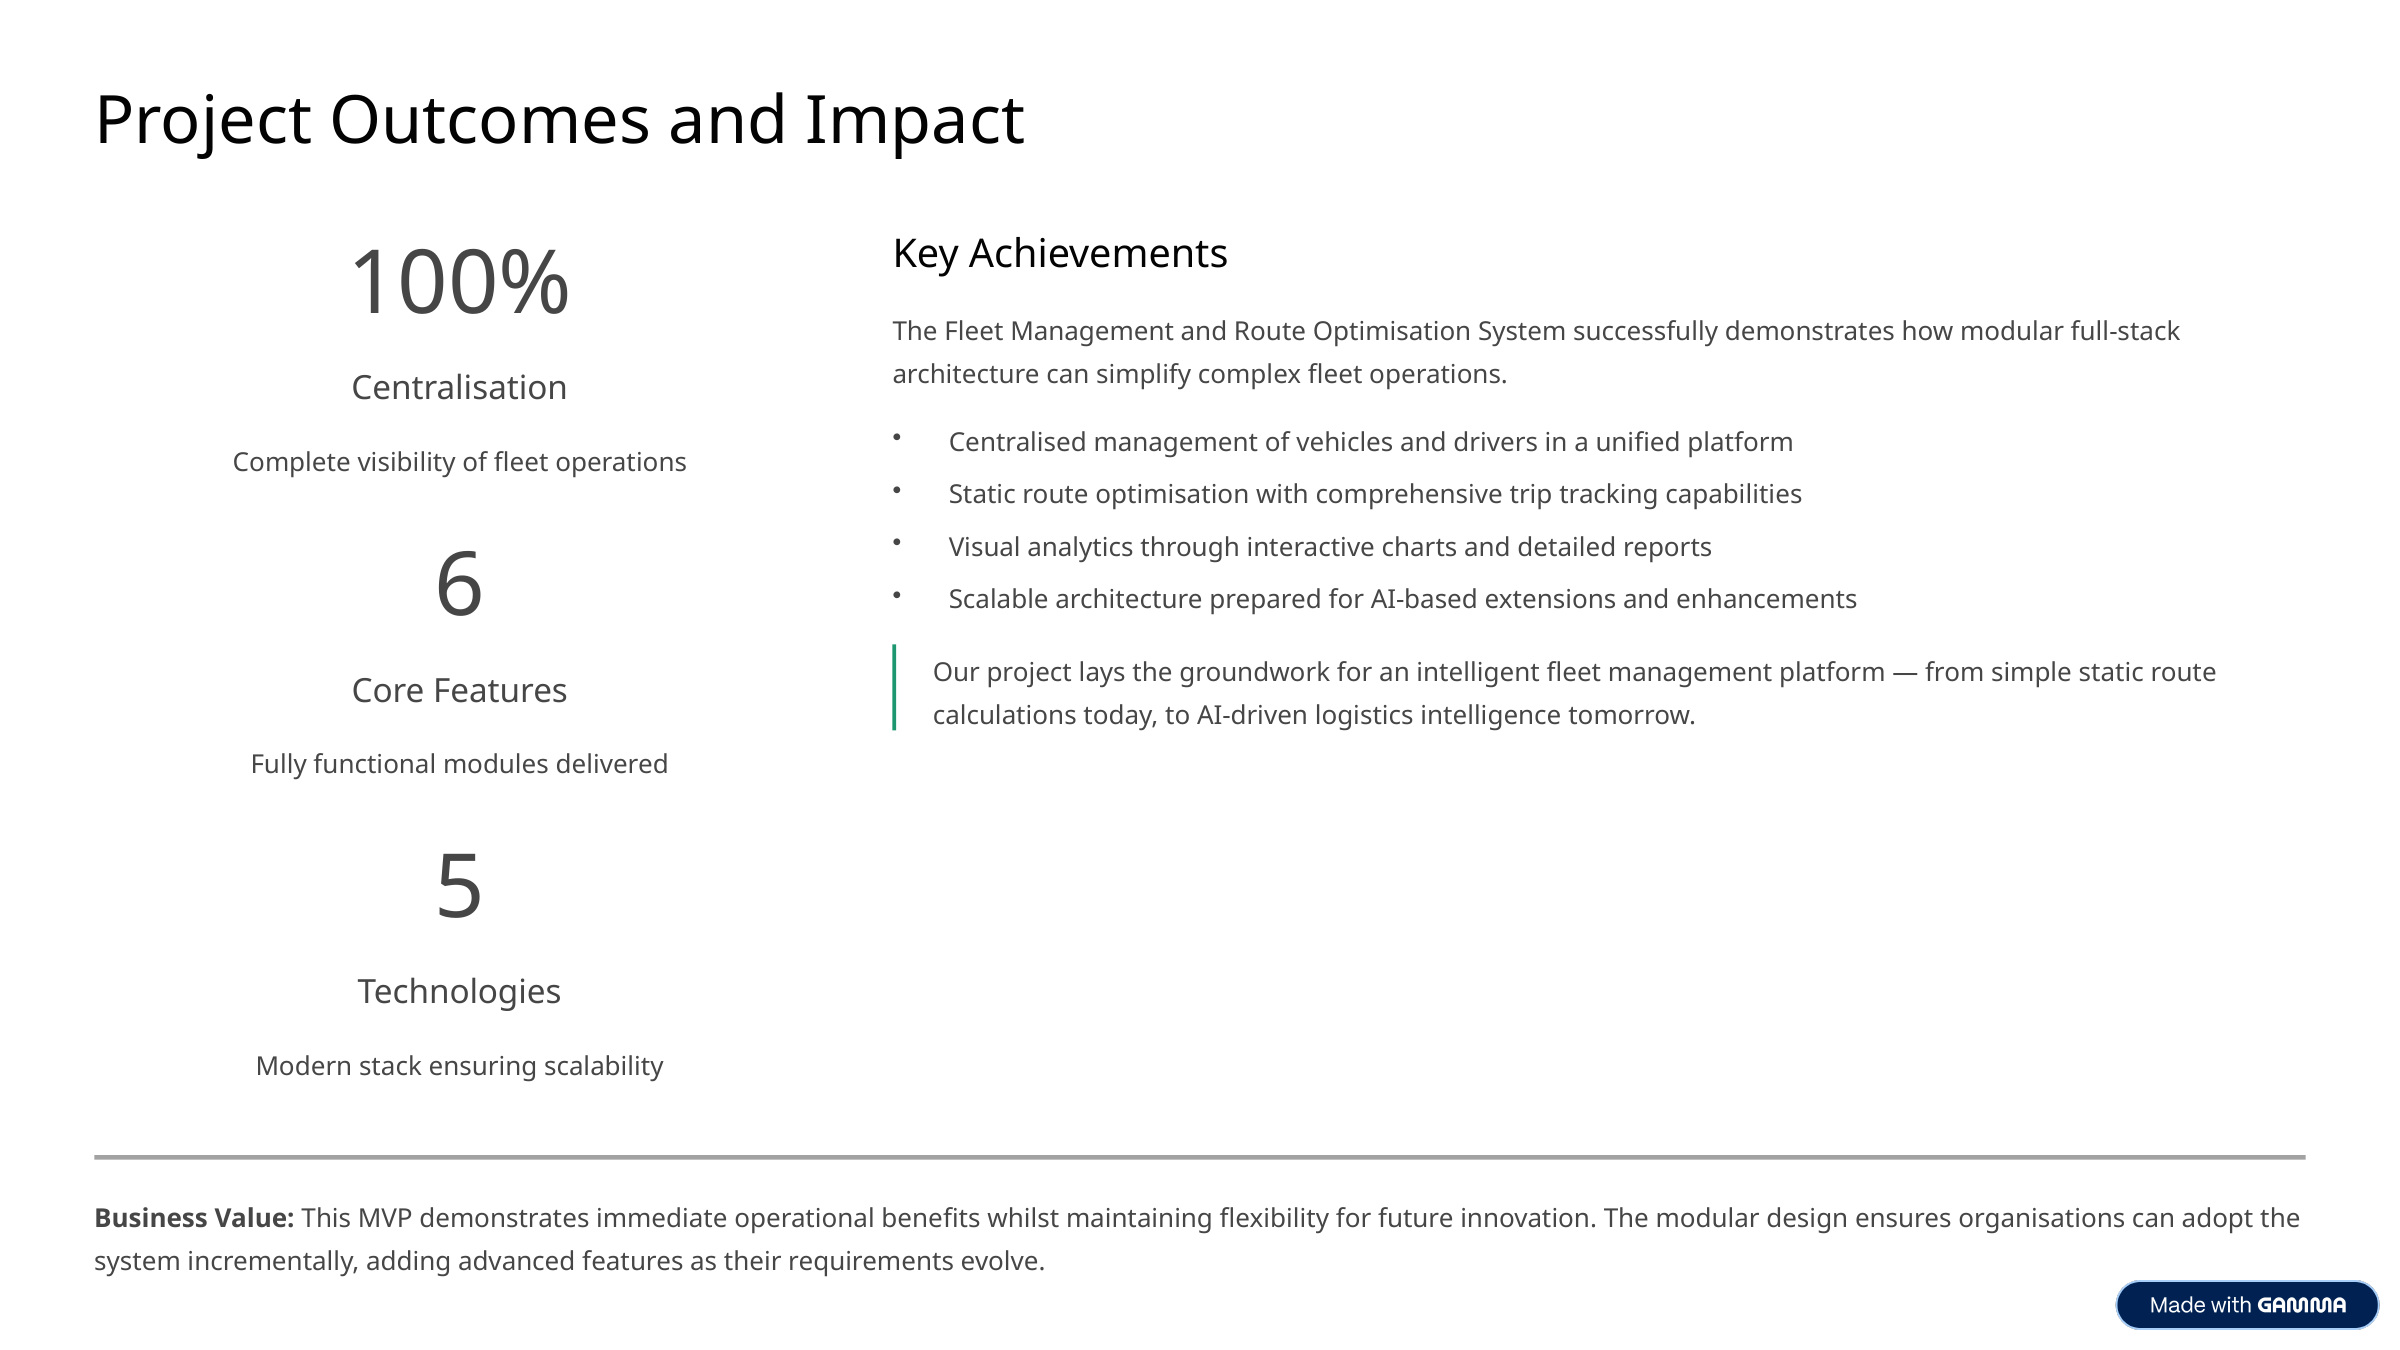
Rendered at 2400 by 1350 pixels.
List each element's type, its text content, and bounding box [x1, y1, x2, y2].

text_box Project Outcomes and Impact [94, 73, 1069, 159]
text_box [892, 644, 897, 731]
text_box The Fleet Management and Route Optimisation System successfully demonstrates how modular full-stack architecture can simplify complex fleet operations. [892, 303, 2307, 390]
text_box Fully functional modules delivered [94, 735, 826, 779]
text_box Core Features [291, 666, 629, 710]
text_box Modern stack ensuring scalability [94, 1037, 826, 1082]
text_box 100% [94, 242, 826, 332]
text_box Visual analytics through interactive charts and detailed reports [892, 518, 2307, 562]
picture [2106, 1271, 2389, 1339]
text_box Scalable architecture prepared for AI-based extensions and enhancements [892, 570, 2307, 614]
text_box Centralisation [291, 365, 629, 408]
text_box Key Achievements [892, 225, 1297, 277]
text_box Business Value: This MVP demonstrates immediate operational benefits whilst maintaining flexibility for future innovation. The modular design ensures organisations can adopt the system incrementally, adding advanced features as their requirements evolve. [94, 1190, 2306, 1277]
text_box Complete visibility of fleet operations [94, 433, 826, 477]
text_box Centralised management of vehicles and drivers in a unified platform [892, 413, 2307, 457]
text_box Static route optimisation with comprehensive trip tracking capabilities [892, 465, 2307, 509]
text_box 6 [94, 544, 826, 634]
text_box [94, 1155, 2306, 1160]
text_box Our project lays the groundwork for an intelligent fleet management platform — from simple static route calculations today, to AI-driven logistics intelligence tomorrow. [932, 644, 2307, 731]
text_box 5 [94, 846, 826, 936]
text_box Technologies [291, 968, 629, 1012]
